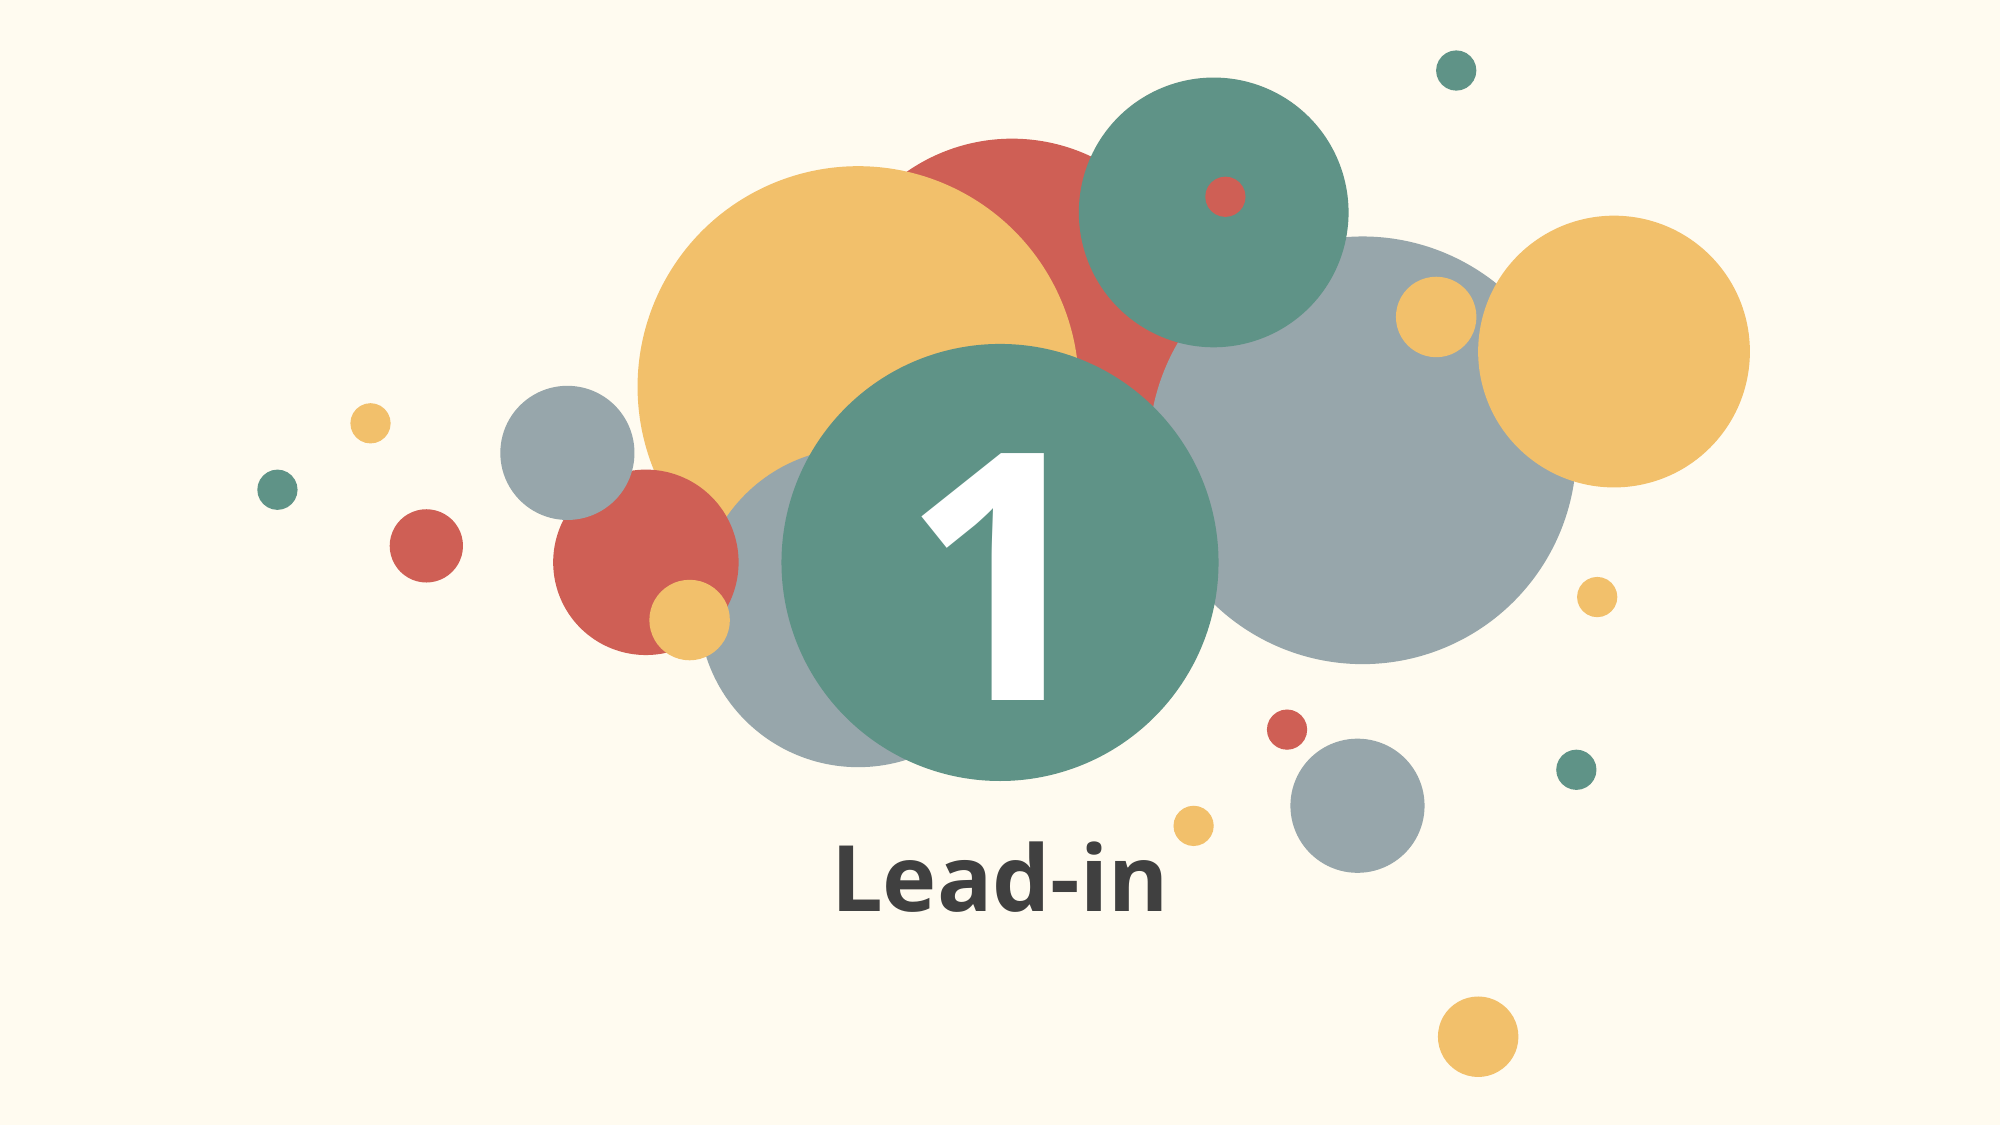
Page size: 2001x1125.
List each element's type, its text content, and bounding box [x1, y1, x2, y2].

text_box [705, 454, 906, 769]
text_box Lead-in [548, 812, 1452, 938]
text_box [907, 137, 1175, 403]
text_box [1436, 995, 1520, 1079]
text_box [1265, 708, 1309, 751]
text_box [1576, 575, 1619, 619]
text_box [256, 468, 299, 511]
text_box [1394, 275, 1478, 359]
text_box [636, 165, 1078, 513]
text_box [1177, 804, 1210, 812]
text_box [552, 468, 740, 657]
text_box [1077, 76, 1350, 349]
text_box [1289, 737, 1426, 812]
text_box [1435, 49, 1478, 92]
text_box [349, 402, 392, 445]
text_box [499, 384, 636, 522]
text_box [388, 508, 465, 584]
text_box 1 [780, 342, 1220, 783]
text_box [1555, 748, 1598, 791]
text_box [1477, 214, 1751, 489]
text_box [1204, 175, 1247, 218]
text_box [1153, 235, 1575, 666]
text_box [648, 578, 731, 662]
